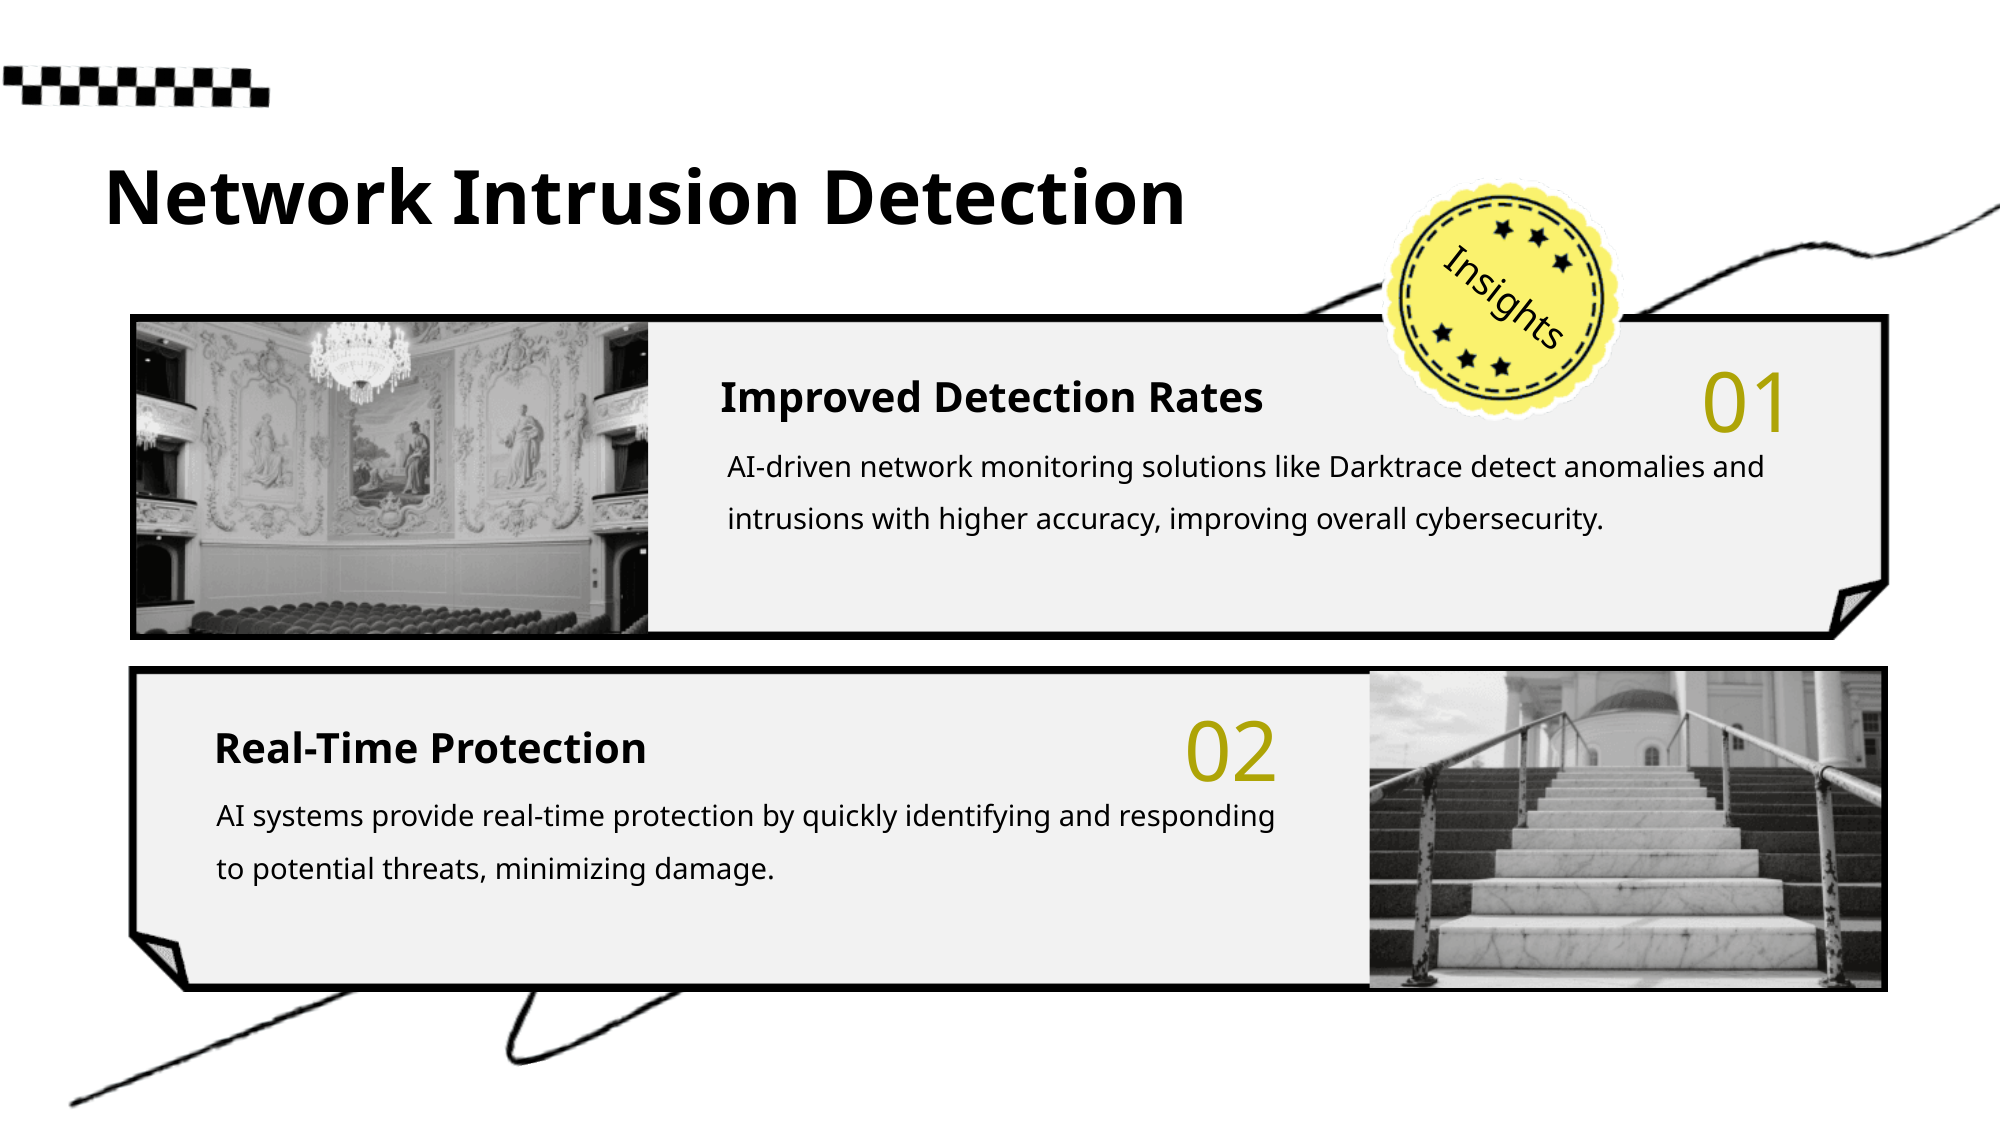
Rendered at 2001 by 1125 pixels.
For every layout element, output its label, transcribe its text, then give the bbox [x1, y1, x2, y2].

picture [51, 666, 1889, 1125]
text_box 02 [1396, 992, 1690, 999]
picture [0, 0, 273, 221]
text_box Network Intrusion Detection [88, 142, 1427, 279]
picture [130, 126, 2000, 640]
